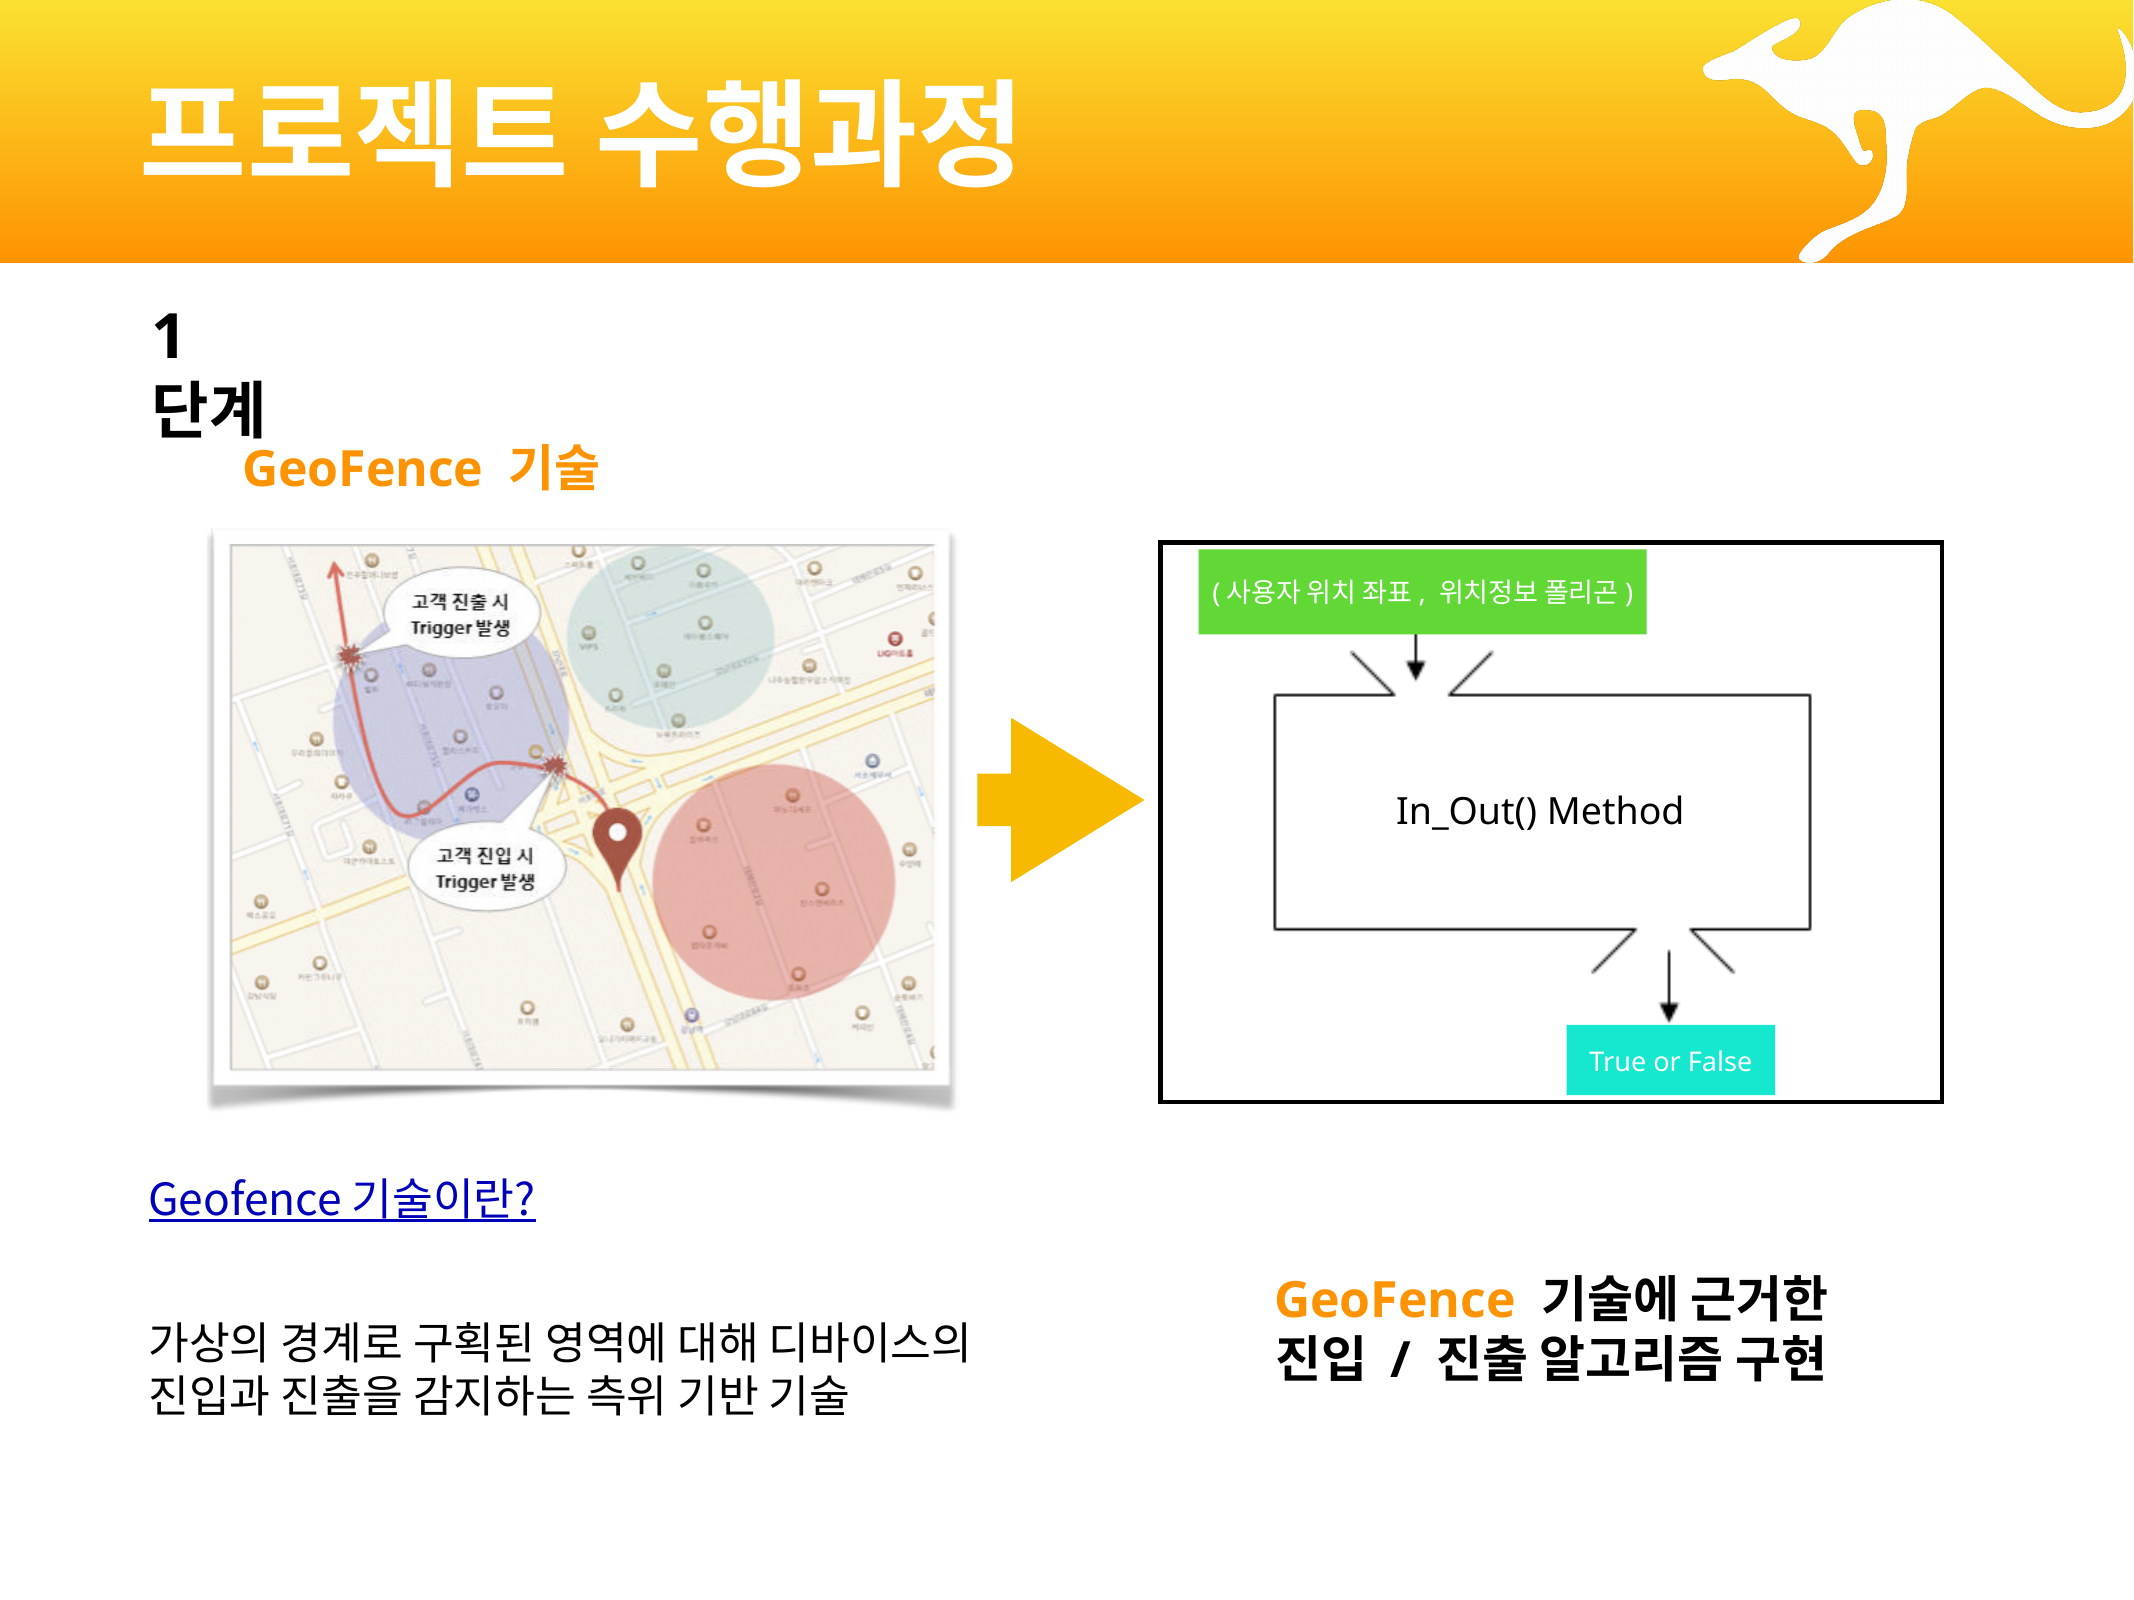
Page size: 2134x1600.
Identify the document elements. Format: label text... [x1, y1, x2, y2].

picture [1703, 0, 2134, 263]
list Geofence 기술이란? 가상의 경계로 구획된 영역에 대해 디바이스의 진입과 진출을 감지하는 측위 기반 기술 [139, 1162, 1027, 1494]
text_box [977, 717, 1145, 883]
text_box 1 단계 [143, 287, 336, 455]
text_box GeoFence 기술 [204, 428, 639, 505]
text_box 프로젝트 수행과정 [126, 52, 1040, 210]
text_box [0, 0, 1703, 263]
text_box GeoFence 기술에 근거한 진입 / 진출 알고리즘 구현 [1175, 1259, 1928, 1397]
picture [1162, 544, 1941, 1101]
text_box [206, 528, 960, 1117]
